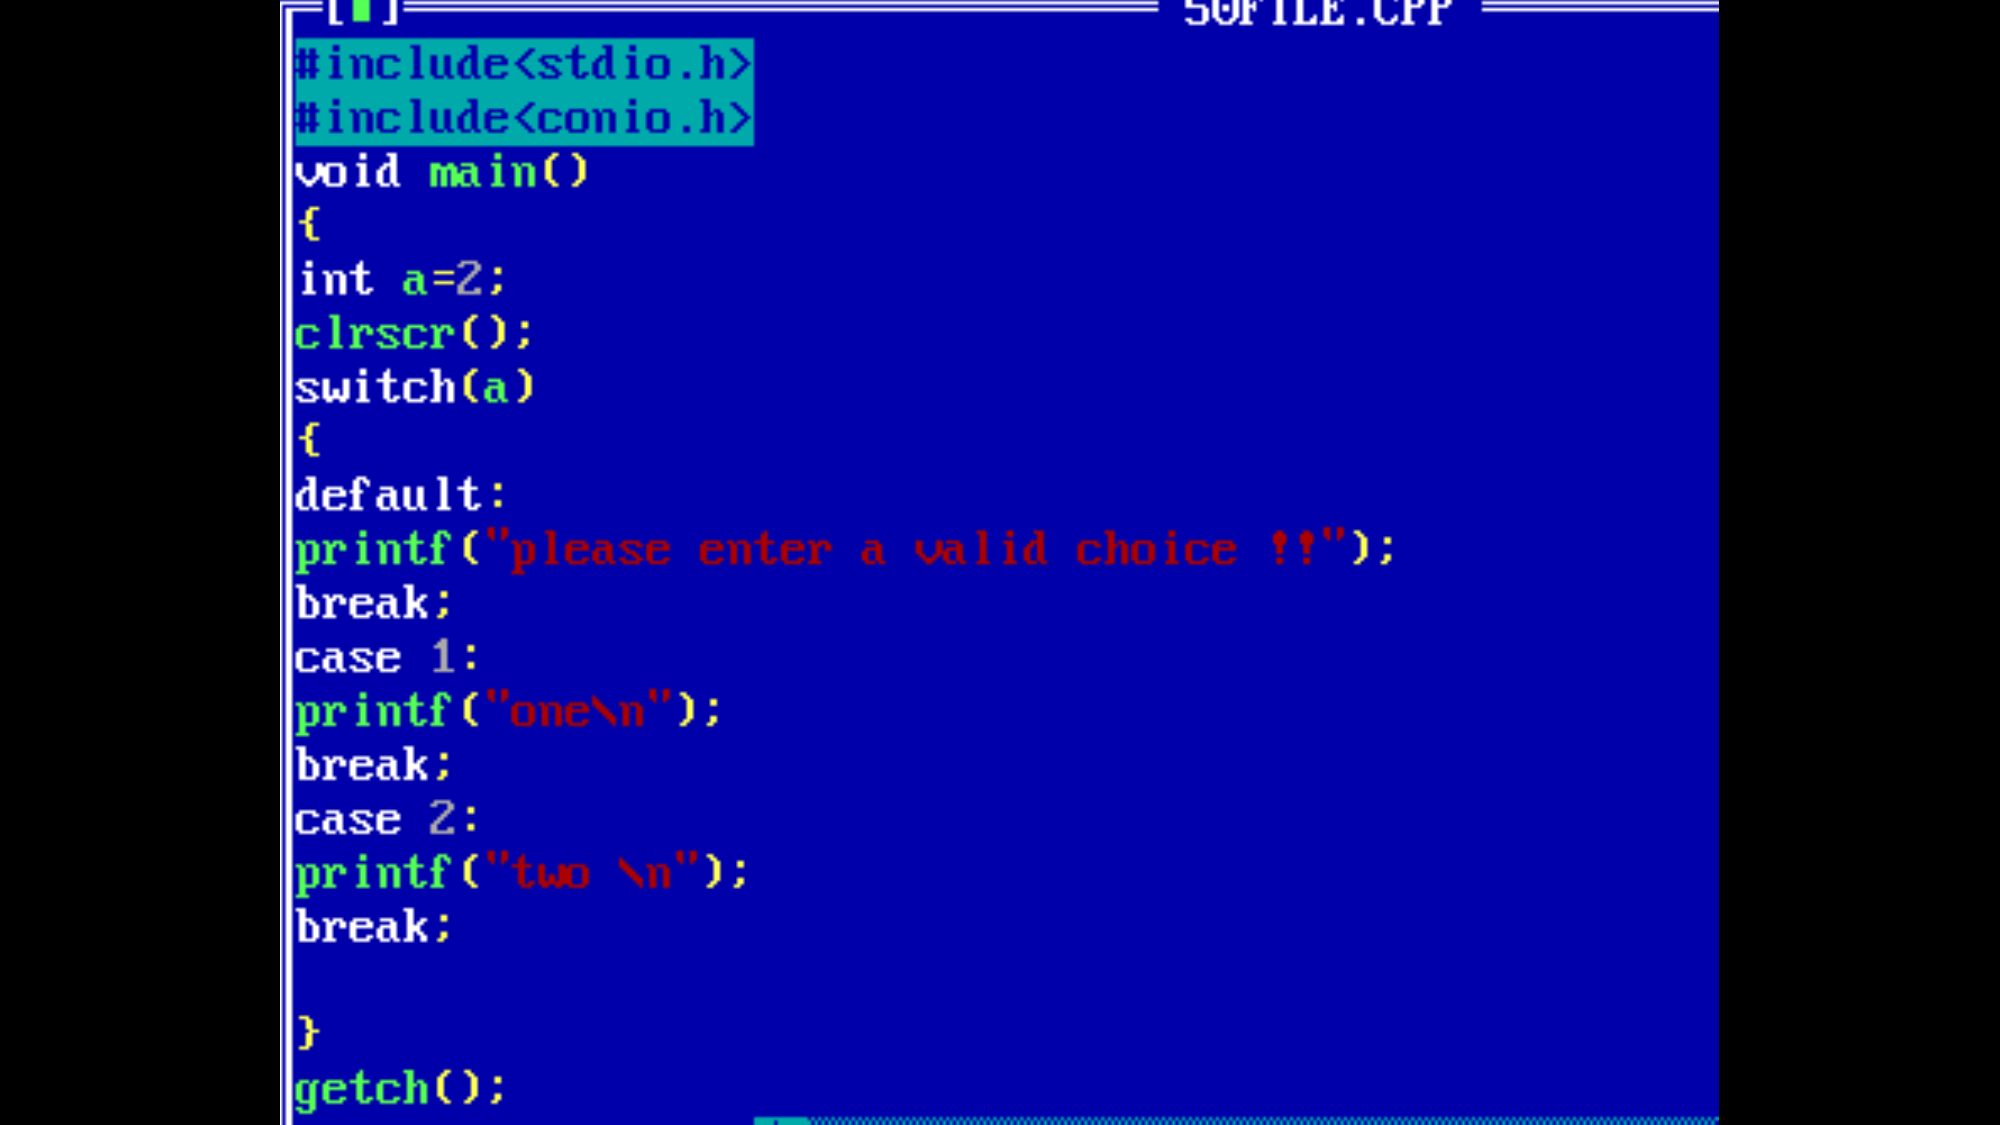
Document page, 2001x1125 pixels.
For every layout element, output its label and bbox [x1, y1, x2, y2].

picture [819, 1121, 829, 1125]
picture [1599, 1121, 1609, 1125]
picture [1053, 1121, 1065, 1125]
picture [1700, 1121, 1712, 1125]
picture [1390, 1121, 1402, 1125]
picture [871, 1121, 883, 1125]
picture [925, 1121, 935, 1125]
picture [1311, 1121, 1321, 1125]
picture [280, 0, 1720, 1125]
picture [1181, 1121, 1193, 1125]
picture [1156, 1121, 1166, 1125]
picture [1363, 1121, 1375, 1125]
picture [1572, 1121, 1584, 1125]
picture [1673, 1121, 1685, 1125]
picture [844, 1121, 856, 1125]
picture [1648, 1121, 1658, 1125]
picture [1262, 1121, 1272, 1125]
picture [974, 1121, 984, 1125]
picture [1208, 1121, 1220, 1125]
picture [898, 1121, 910, 1125]
picture [1080, 1121, 1092, 1125]
picture [1235, 1121, 1247, 1125]
picture [1518, 1121, 1530, 1125]
picture [999, 1121, 1011, 1125]
picture [1493, 1121, 1503, 1125]
picture [1107, 1121, 1117, 1125]
picture [1336, 1121, 1348, 1125]
picture [1026, 1121, 1038, 1125]
picture [1417, 1121, 1429, 1125]
picture [1545, 1121, 1557, 1125]
picture [1444, 1121, 1454, 1125]
